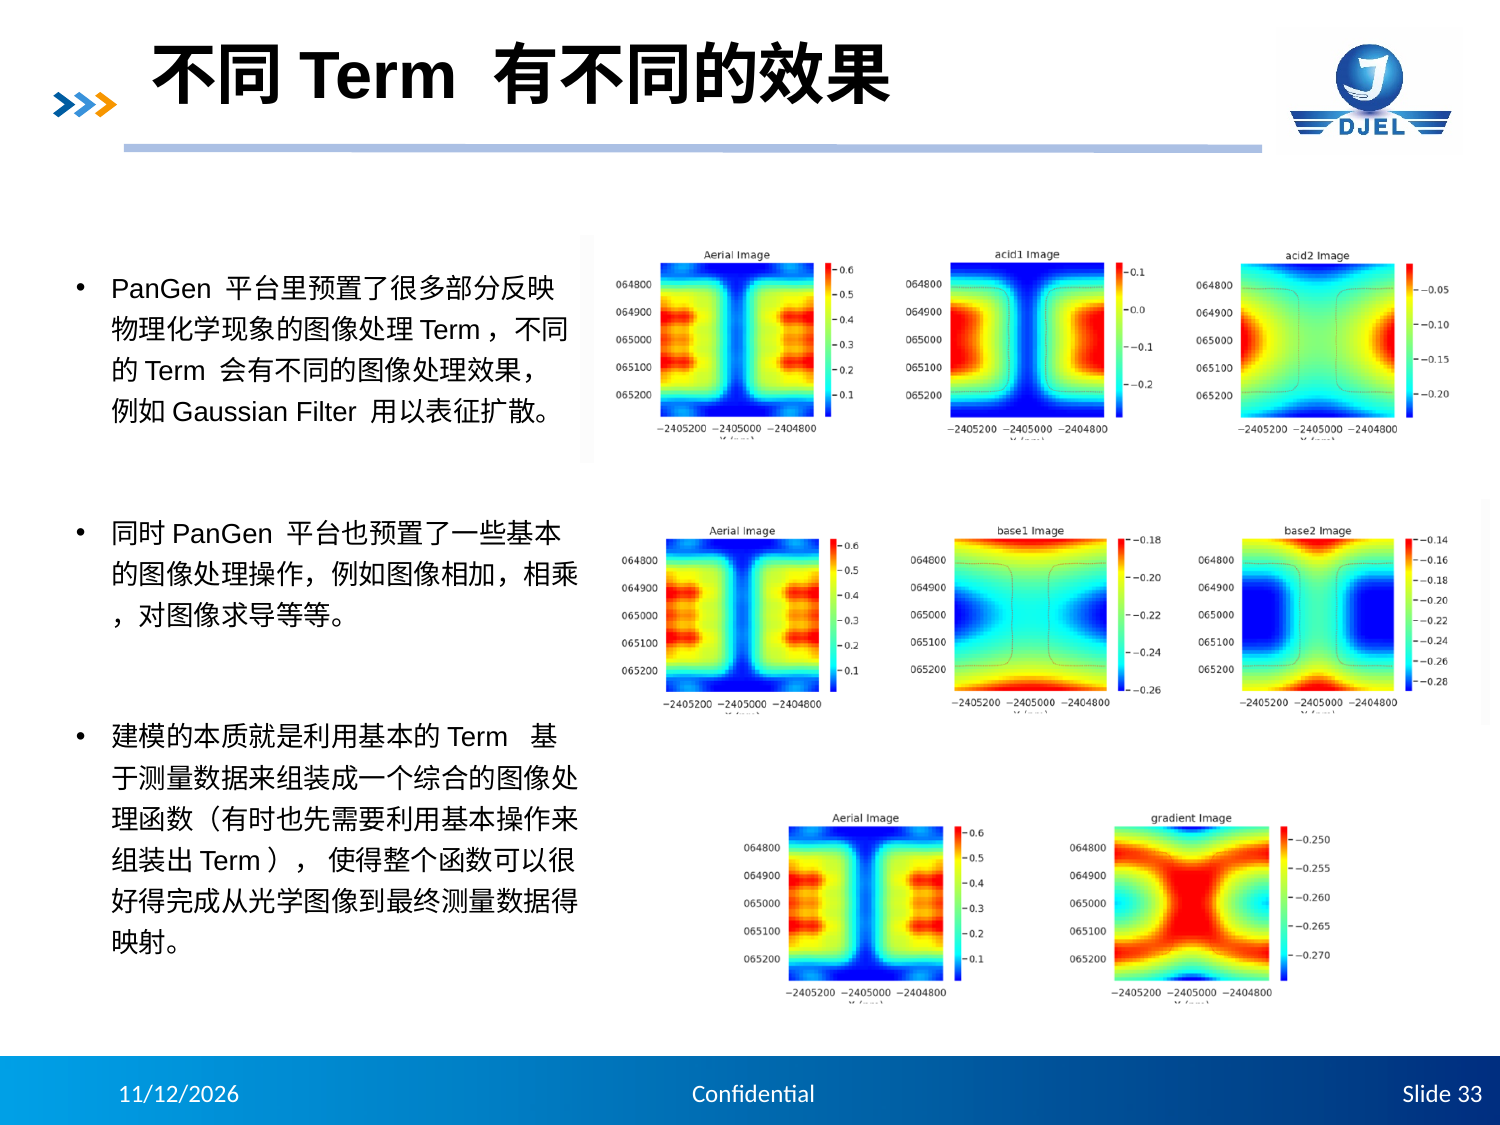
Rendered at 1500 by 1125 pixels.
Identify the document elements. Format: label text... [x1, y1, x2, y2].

picture [609, 499, 1490, 725]
list PanGen 平台里预置了很多部分反映物理化学现象的图像处理Term，不同的Term 会有不同的图像处理效果， 例如Gaussian Filter 用以表征扩散。 同时PanGen 平台也预置了一些基本的图像处理操作，例如图像相加，相乘 ，对图像求导等等。 建模的本质就是利用基本的Term 基于测量数据来组装成一个综合的图像处理函数（有时也先需要利用基本操作来组装出Term）， 使得整个函数可以很好得完成从光学图像到最终测量数据得映射。 [60, 255, 597, 969]
slide_number Slide 33 [1330, 1060, 1498, 1125]
picture [1276, 27, 1463, 155]
picture [711, 800, 1352, 1019]
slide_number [103, 1060, 441, 1125]
picture [580, 235, 1473, 463]
title 不同Term 有不同的效果 [75, 0, 1370, 154]
picture [461, 1056, 1500, 1125]
